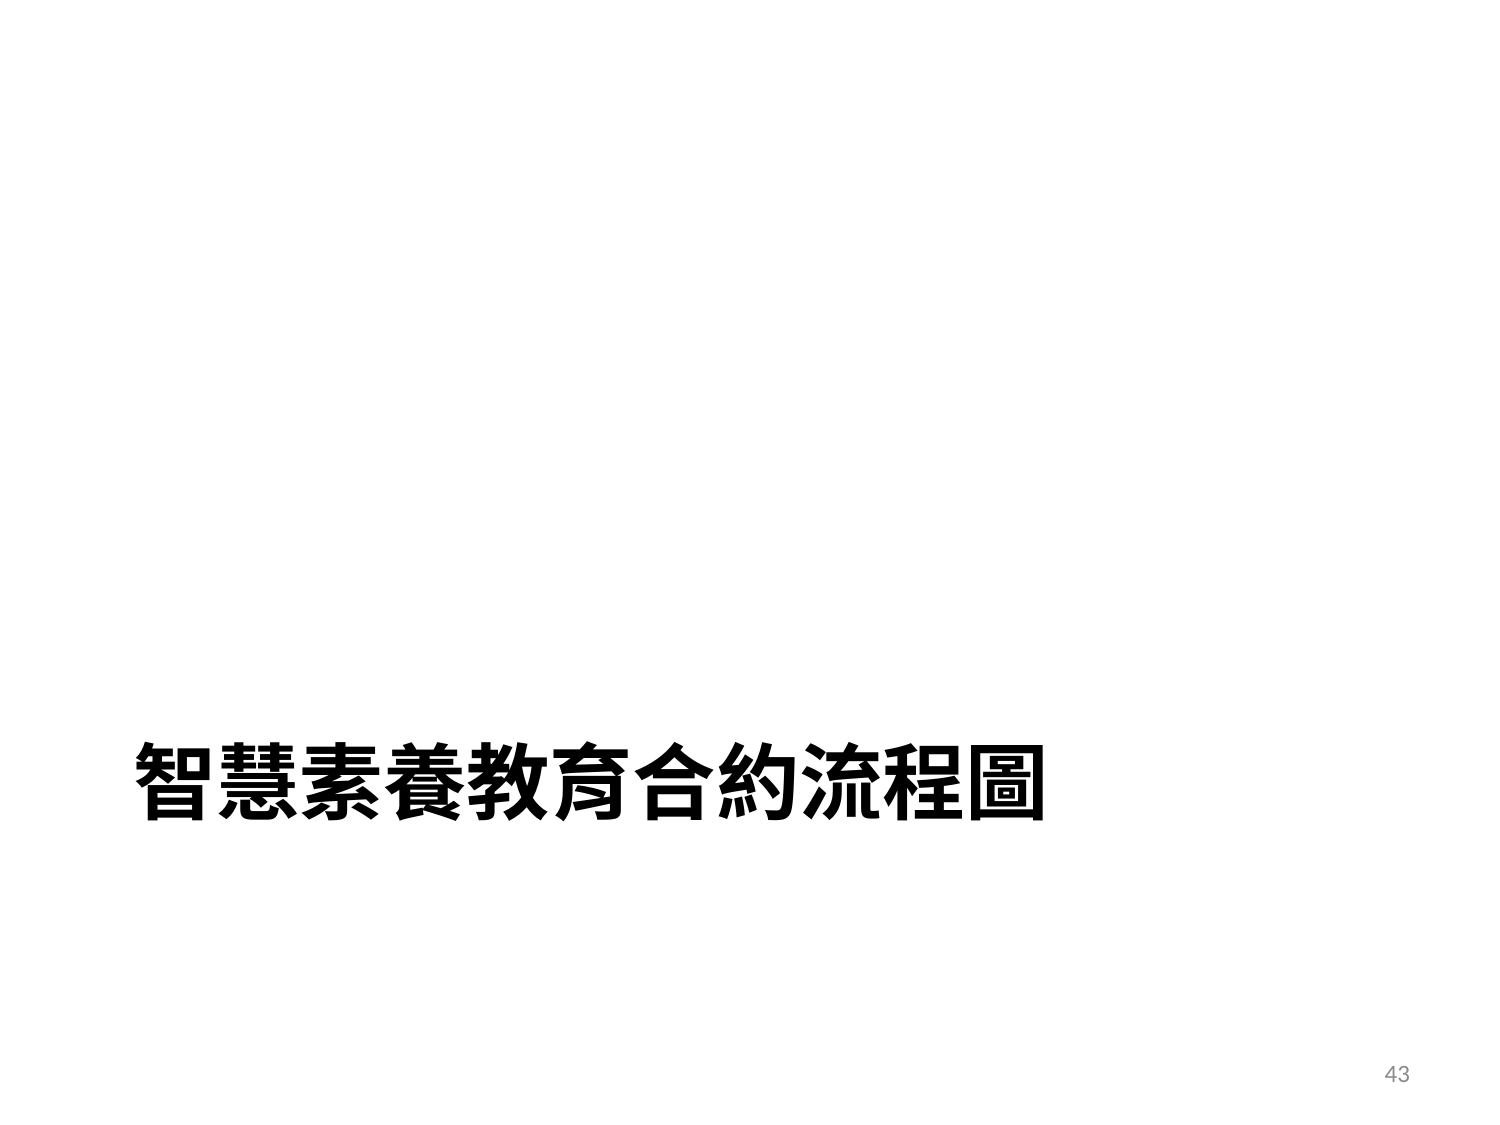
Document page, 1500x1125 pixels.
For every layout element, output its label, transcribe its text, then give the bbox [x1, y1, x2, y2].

title 智慧素養教育合約流程圖 [118, 722, 1394, 947]
slide_number 43 [1074, 1042, 1425, 1103]
